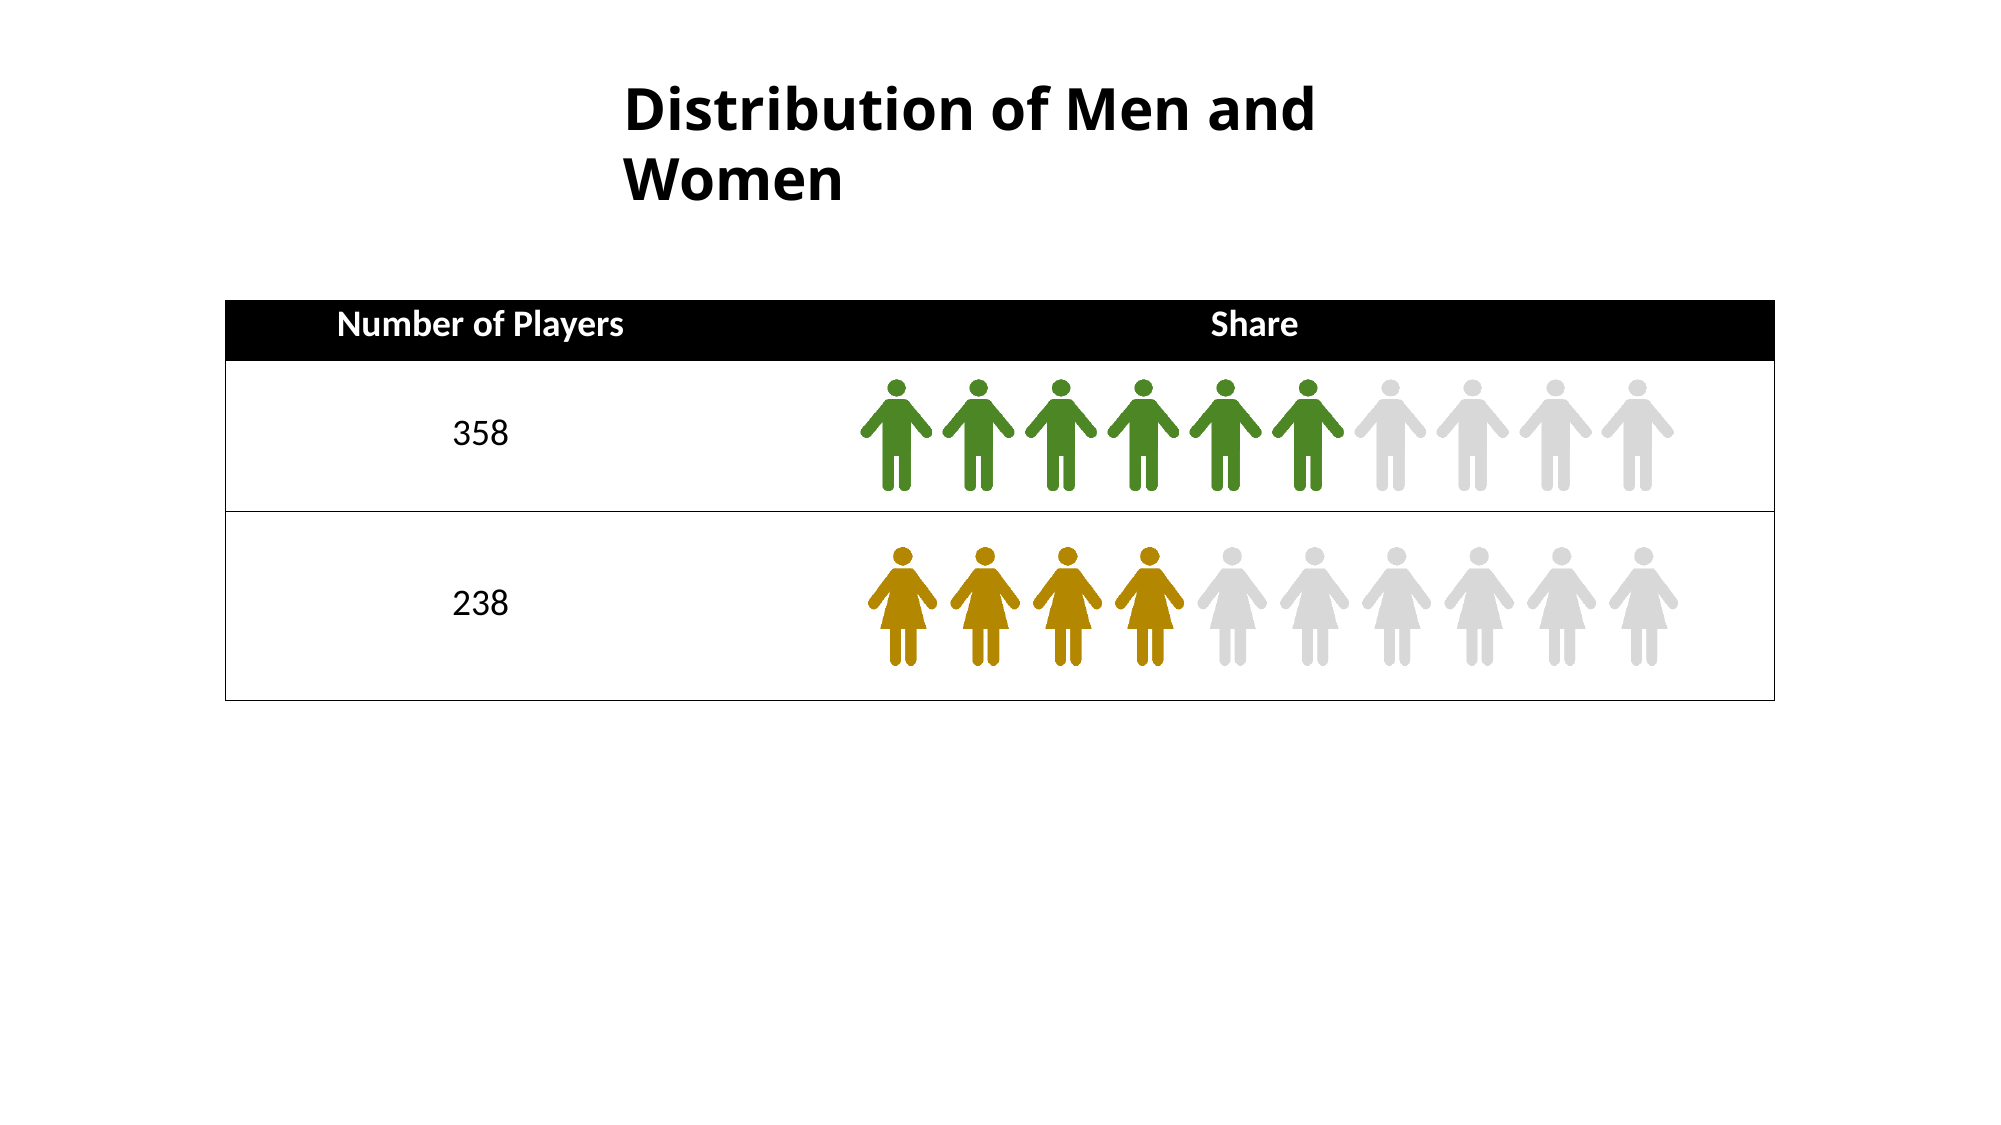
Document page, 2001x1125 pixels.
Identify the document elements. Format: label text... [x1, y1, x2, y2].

table_cell [736, 361, 1774, 511]
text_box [849, 371, 1683, 500]
table_header Number of Players [226, 301, 736, 360]
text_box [863, 541, 1683, 671]
table_cell 238 [226, 512, 736, 700]
table_cell [736, 512, 1774, 700]
table_cell 358 [226, 361, 736, 511]
table_header Share [736, 301, 1774, 360]
text_box Distribution of Men and Women [609, 64, 1394, 220]
